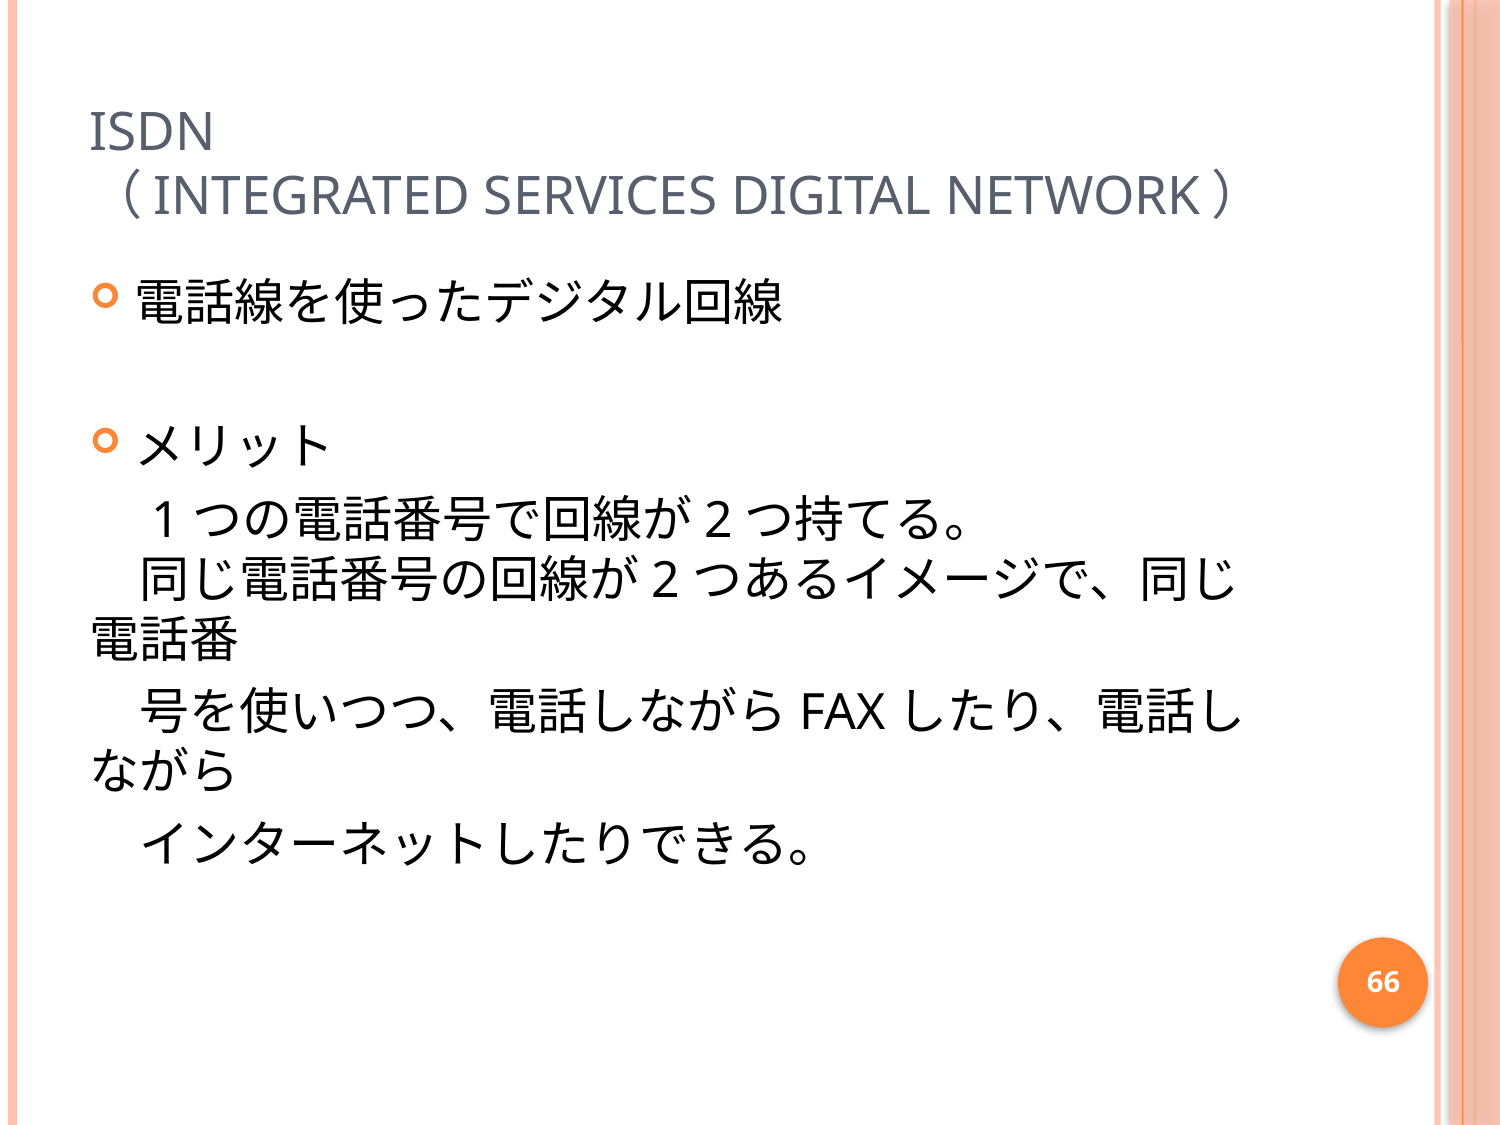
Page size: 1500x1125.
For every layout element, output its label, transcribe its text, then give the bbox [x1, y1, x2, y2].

list 電話線を使ったデジタル回線 メリット 1つの電話番号で回線が2つ持てる。 同じ電話番号の回線が2つあるイメージで、同じ電話番 号を使いつつ、電話しながらFAXしたり、電話しながら インターネットしたりできる。 [75, 262, 1300, 1062]
title ISDN （Integrated Services Digital Network） [75, 45, 1300, 233]
slide_number 66 [1333, 940, 1434, 1027]
